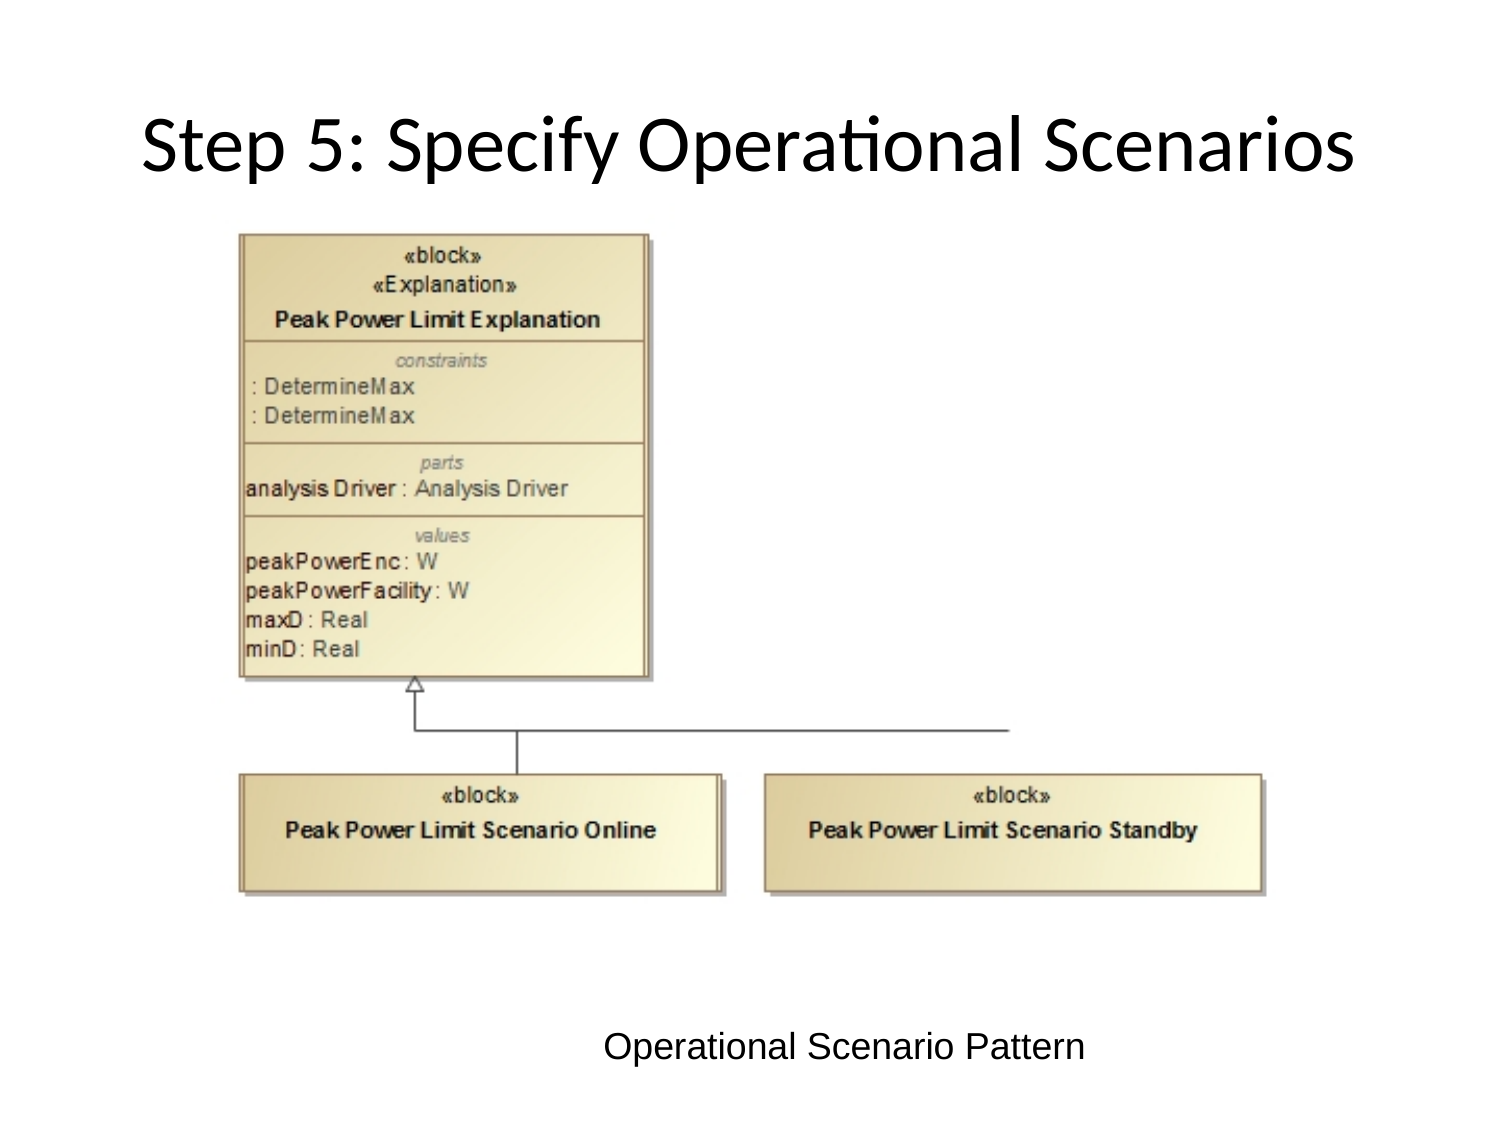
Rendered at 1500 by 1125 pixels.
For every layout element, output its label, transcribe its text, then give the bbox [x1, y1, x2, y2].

picture [208, 202, 1292, 923]
text_box Operational Scenario Pattern [588, 1014, 1101, 1075]
title Step 5: Specify Operational Scenarios [75, 45, 1425, 233]
